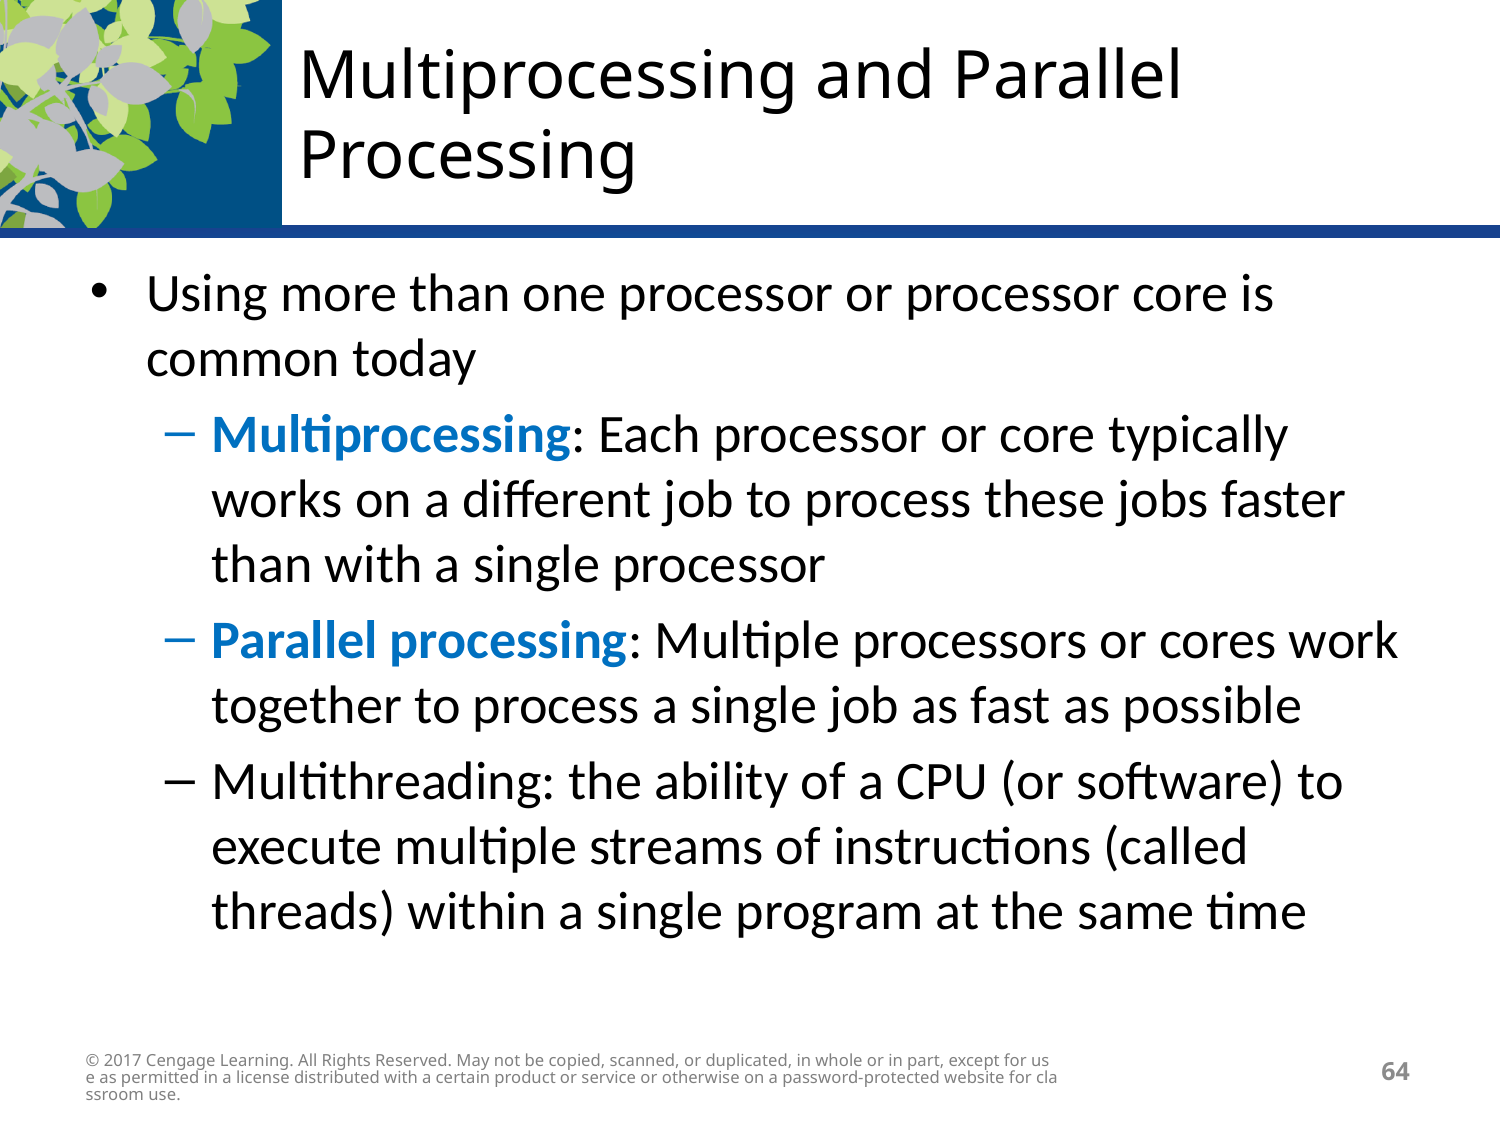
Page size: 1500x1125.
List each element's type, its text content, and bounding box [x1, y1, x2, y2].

slide_number 64 [1074, 1042, 1425, 1103]
footer © 2017 Cengage Learning. All Rights Reserved. May not be copied, scanned, or duplicated, in whole or in part, except for use as permitted in a license distributed with a certain product or service or otherwise on a password-protected website for classroom use. [70, 1042, 1074, 1103]
text_box Using more than one processor or processor core is common today Multiprocessing: Each processor or core typically works on a different job to process these jobs faster than with a single processor Parallel processing: Multiple processors or cores work together to process a single job as fast as possible Multithreading: the ability of a CPU (or software) to execute multiple streams of instructions (called threads) within a single program at the same time [74, 249, 1425, 1005]
picture [0, 0, 1500, 238]
title Multiprocessing and Parallel Processing [283, 44, 1426, 179]
